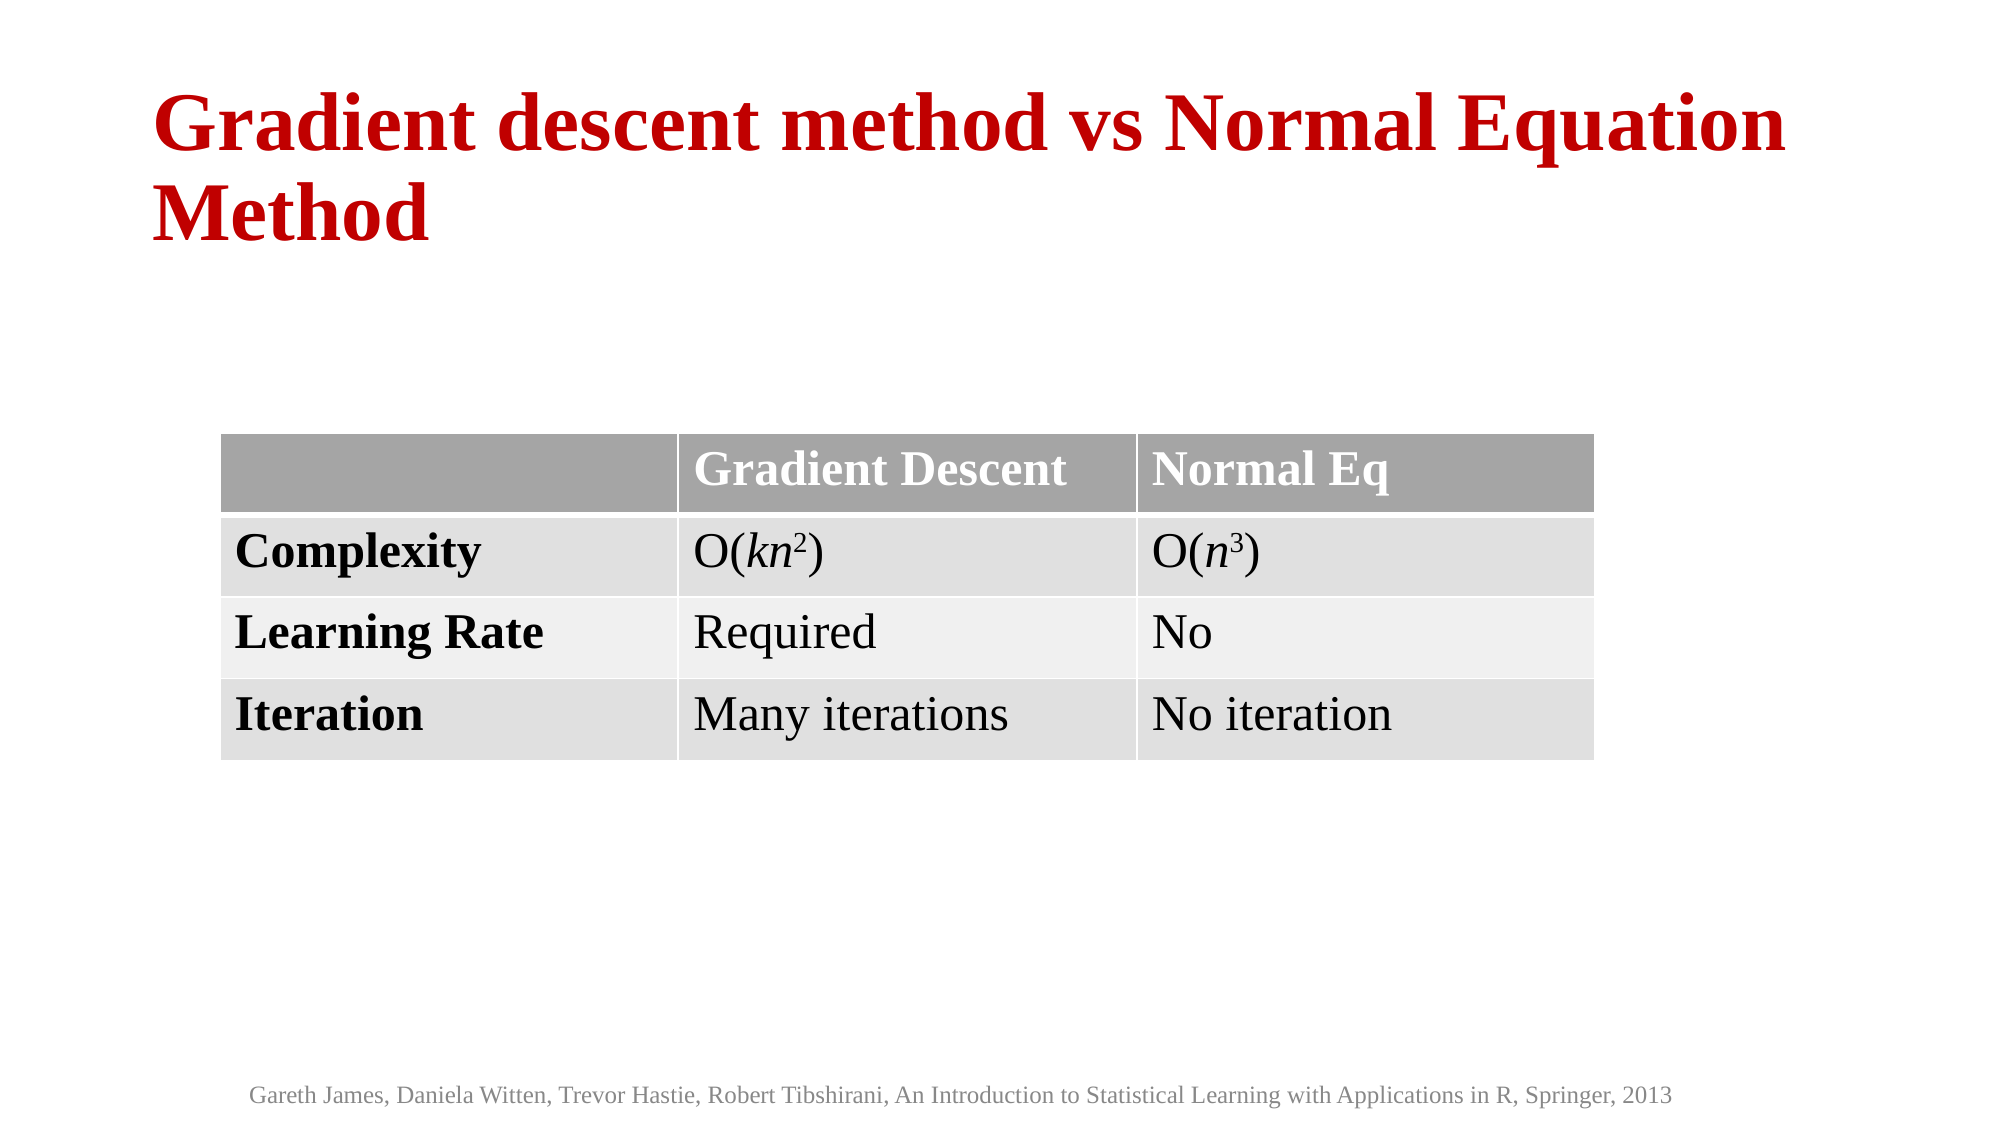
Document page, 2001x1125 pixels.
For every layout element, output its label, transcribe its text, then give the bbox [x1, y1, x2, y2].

table_cell Many iterations [679, 679, 1136, 760]
title Gradient descent method vs Normal Equation Method [137, 59, 1863, 278]
footer Gareth James, Daniela Witten, Trevor Hastie, Robert Tibshirani, An Introduction to Statistical Learning with Applications in R, Springer, 2013 [99, 1074, 1825, 1113]
table_cell Required [679, 598, 1136, 678]
table_cell No [1138, 598, 1594, 678]
table_cell No iteration [1138, 679, 1594, 760]
table_header Normal Eq [1138, 434, 1594, 512]
table_header Gradient Descent [679, 434, 1136, 512]
list [137, 299, 1863, 1014]
table_cell O(kn2) [679, 518, 1136, 596]
table_cell O(n3) [1138, 518, 1594, 596]
table_cell Complexity [221, 518, 677, 596]
table_header [221, 434, 677, 512]
table_cell Learning Rate [221, 598, 677, 678]
table_cell Iteration [221, 679, 677, 760]
